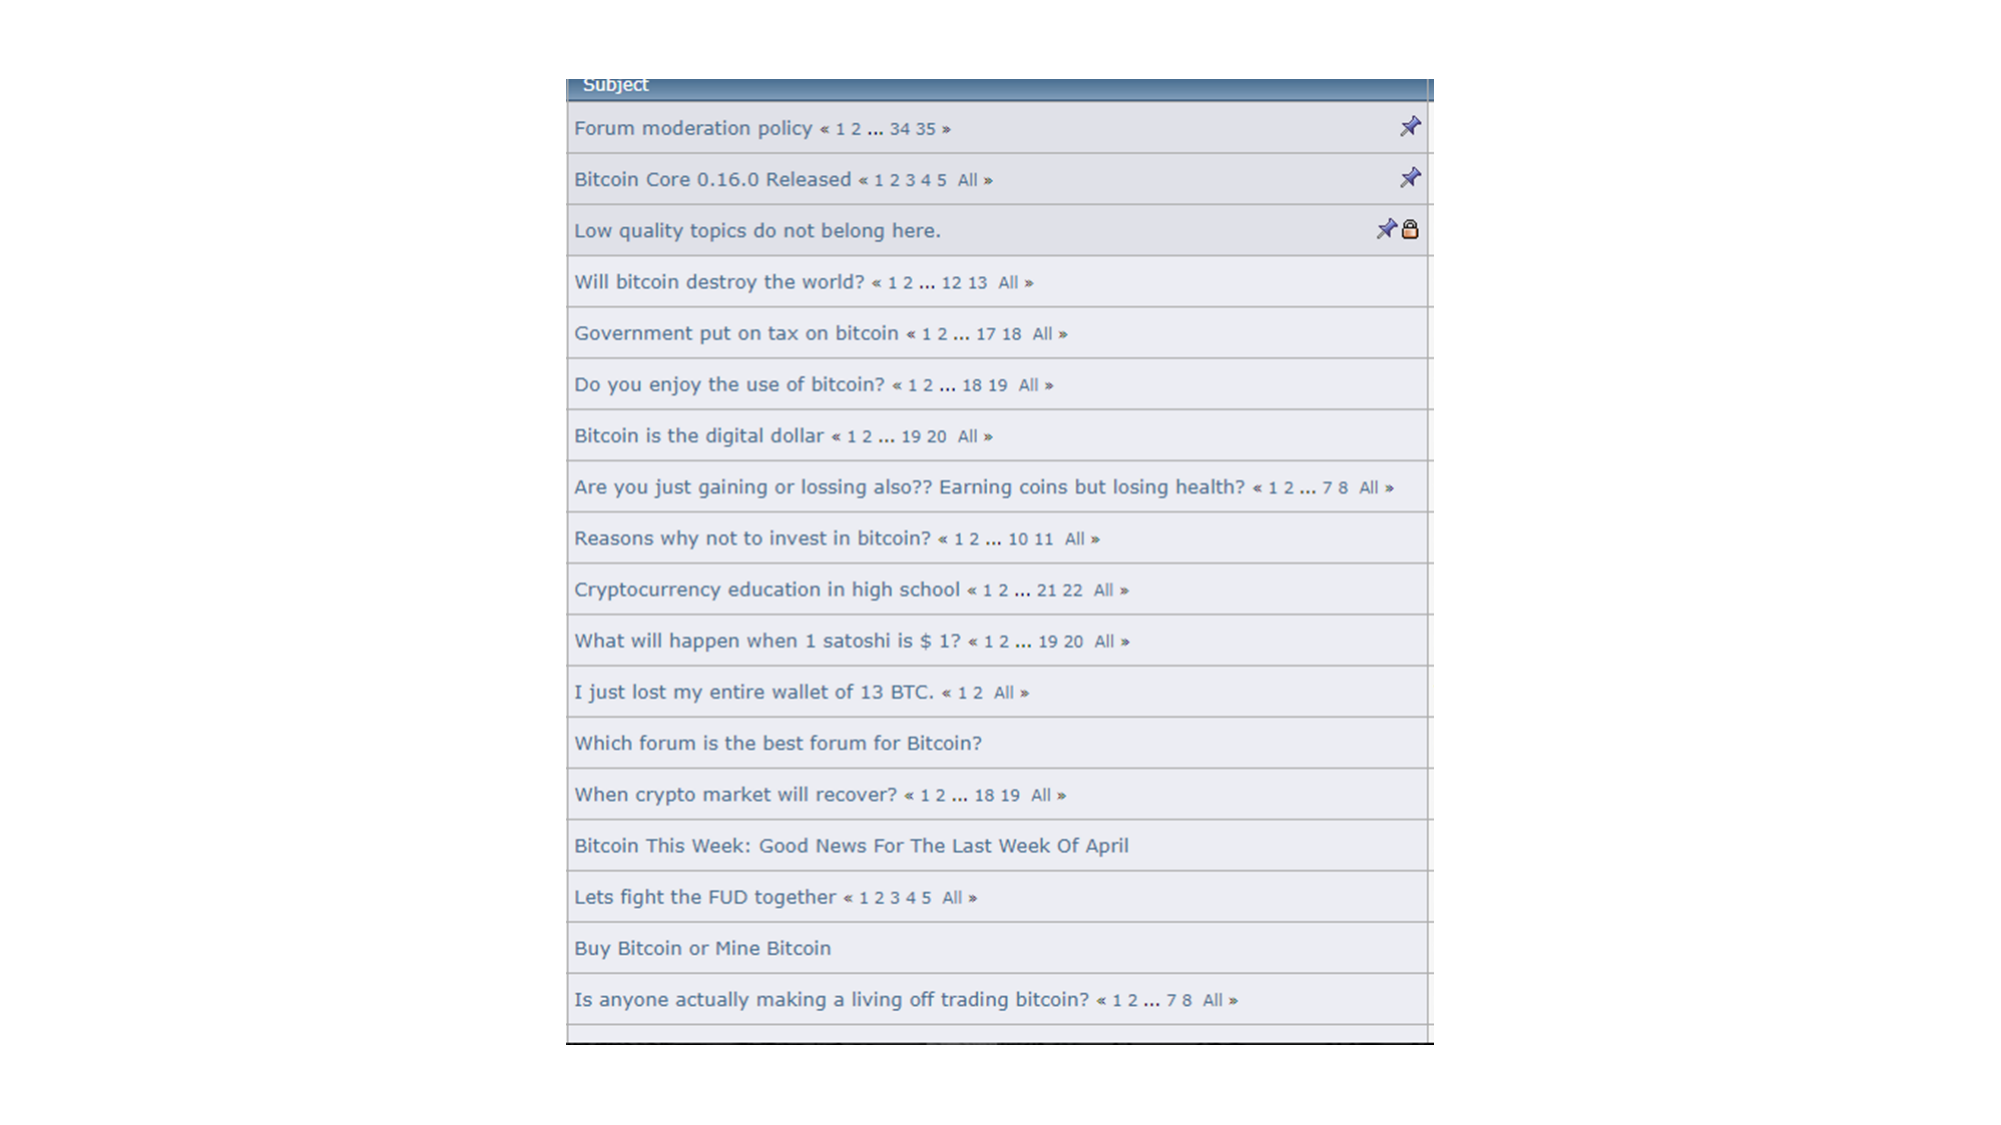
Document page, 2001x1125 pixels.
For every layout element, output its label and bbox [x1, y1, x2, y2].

picture [566, 79, 1434, 1045]
